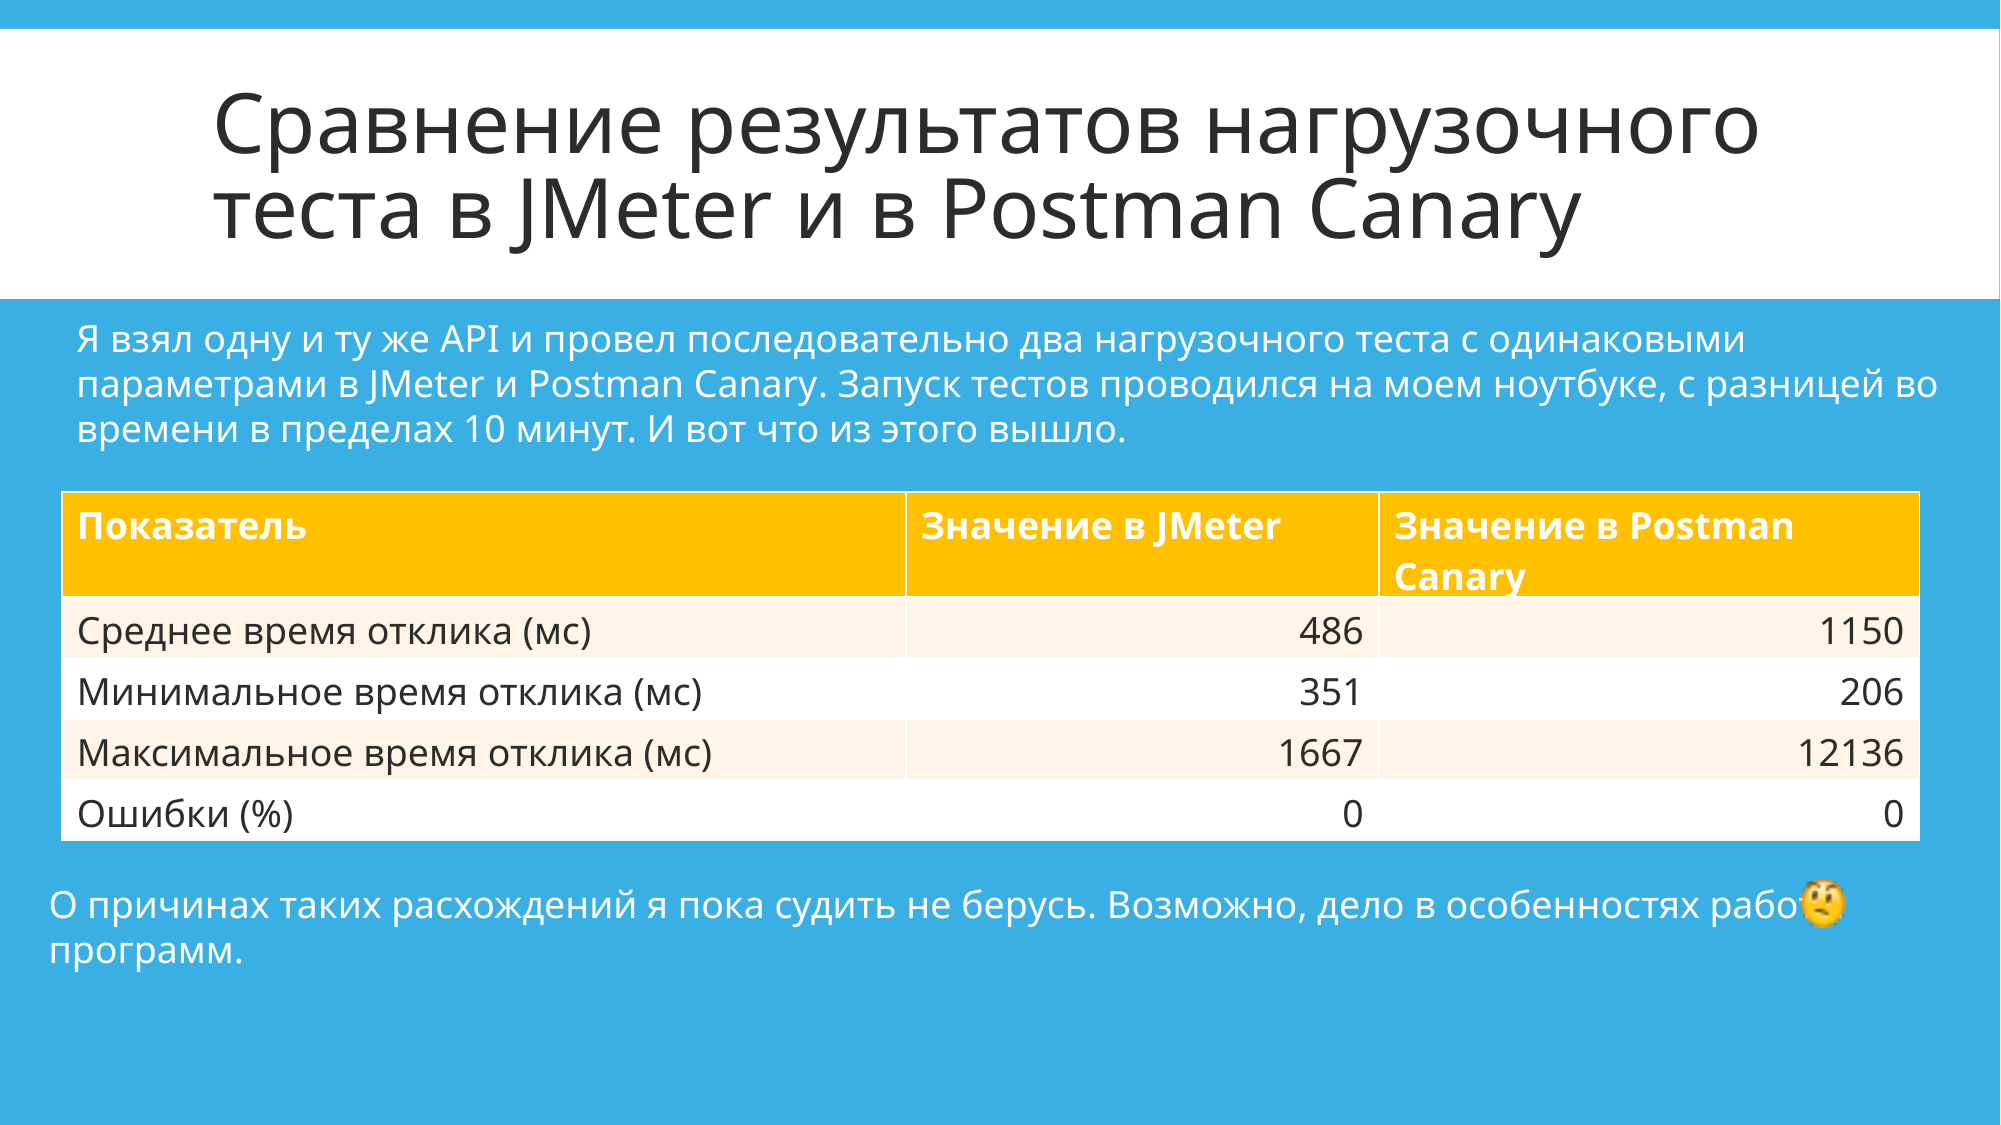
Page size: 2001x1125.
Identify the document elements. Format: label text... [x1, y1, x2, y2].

table_cell Среднее время отклика (мс) [63, 598, 905, 657]
table_cell 486 [907, 598, 1378, 657]
picture [1802, 880, 1846, 928]
table_header Значение в Postman Canary [1380, 493, 1919, 596]
table_header Показатель [63, 493, 905, 596]
table_cell 1150 [1380, 598, 1919, 657]
table_cell 12136 [1380, 720, 1919, 779]
table_cell 0 [907, 780, 1378, 839]
table_cell Максимальное время отклика (мс) [63, 720, 905, 779]
table_cell 1667 [907, 720, 1378, 779]
table_cell 206 [1380, 659, 1919, 718]
table_cell 351 [907, 659, 1378, 718]
table_cell Ошибки (%) [63, 780, 905, 839]
table_cell 0 [1380, 780, 1919, 839]
table_header Значение в JMeter [907, 493, 1378, 596]
text_box О причинах таких расхождений я пока судить не берусь. Возможно, дело в особенностях работы программ. [33, 873, 1937, 979]
text_box Я взял одну и ту же API и провел последовательно два нагрузочного теста с одинаковыми параметрами в JMeter и Postman Canary. Запуск тестов проводился на моем ноутбуке, с разницей во времени в пределах 10 минут. И вот что из этого вышло. [61, 307, 1965, 458]
title Сравнение результатов нагрузочного теста в JMeter и в Postman Canary [197, 46, 1803, 295]
table_cell Минимальное время отклика (мс) [63, 659, 905, 718]
